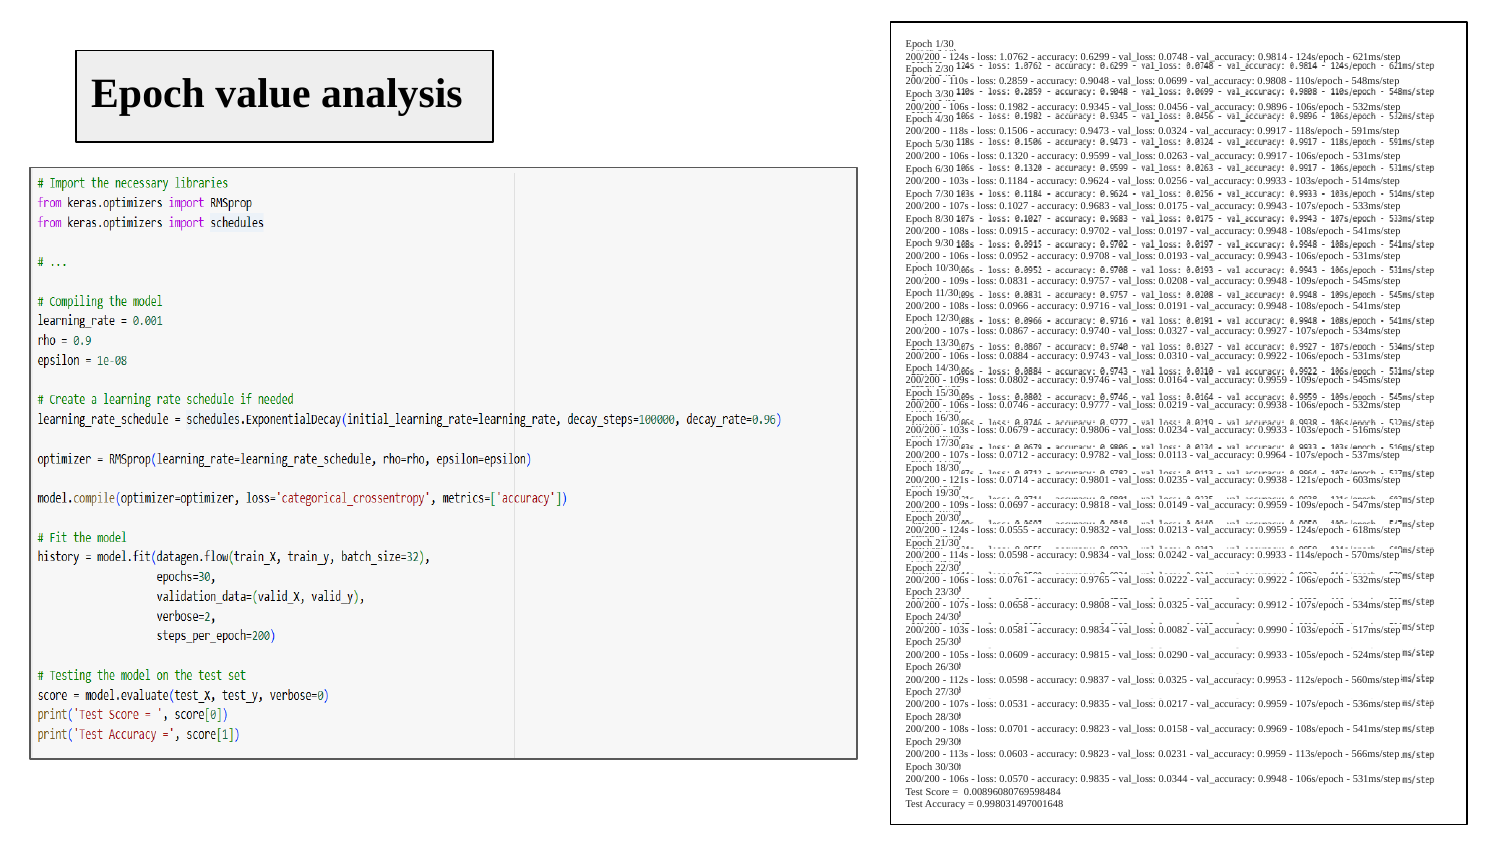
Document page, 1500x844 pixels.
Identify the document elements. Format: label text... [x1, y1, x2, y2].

text_box Epoch 1/30 200/200 - 124s - loss: 1.0762 - accuracy: 0.6299 - val_loss: 0.0748 - val_accuracy: 0.9814 - 124s/epoch - 621ms/step Epoch 2/30 200/200 - 110s - loss: 0.2859 - accuracy: 0.9048 - val_loss: 0.0699 - val_accuracy: 0.9808 - 110s/epoch - 548ms/step Epoch 3/30 200/200 - 106s - loss: 0.1982 - accuracy: 0.9345 - val_loss: 0.0456 - val_accuracy: 0.9896 - 106s/epoch - 532ms/step Epoch 4/30 200/200 - 118s - loss: 0.1506 - accuracy: 0.9473 - val_loss: 0.0324 - val_accuracy: 0.9917 - 118s/epoch - 591ms/step Epoch 5/30 200/200 - 106s - loss: 0.1320 - accuracy: 0.9599 - val_loss: 0.0263 - val_accuracy: 0.9917 - 106s/epoch - 531ms/step Epoch 6/30 200/200 - 103s - loss: 0.1184 - accuracy: 0.9624 - val_loss: 0.0256 - val_accuracy: 0.9933 - 103s/epoch - 514ms/step Epoch 7/30 200/200 - 107s - loss: 0.1027 - accuracy: 0.9683 - val_loss: 0.0175 - val_accuracy: 0.9943 - 107s/epoch - 533ms/step Epoch 8/30 200/200 - 108s - loss: 0.0915 - accuracy: 0.9702 - val_loss: 0.0197 - val_accuracy: 0.9948 - 108s/epoch - 541ms/step Epoch 9/30 200/200 - 106s - loss: 0.0952 - accuracy: 0.9708 - val_loss: 0.0193 - val_accuracy: 0.9943 - 106s/epoch - 531ms/step Epoch 10/30 200/200 - 109s - loss: 0.0831 - accuracy: 0.9757 - val_loss: 0.0208 - val_accuracy: 0.9948 - 109s/epoch - 545ms/step Epoch 11/30 200/200 - 108s - loss: 0.0966 - accuracy: 0.9716 - val_loss: 0.0191 - val_accuracy: 0.9948 - 108s/epoch - 541ms/step Epoch 12/30 200/200 - 107s - loss: 0.0867 - accuracy: 0.9740 - val_loss: 0.0327 - val_accuracy: 0.9927 - 107s/epoch - 534ms/step Epoch 13/30 200/200 - 106s - loss: 0.0884 - accuracy: 0.9743 - val_loss: 0.0310 - val_accuracy: 0.9922 - 106s/epoch - 531ms/step Epoch 14/30 200/200 - 109s - loss: 0.0802 - accuracy: 0.9746 - val_loss: 0.0164 - val_accuracy: 0.9959 - 109s/epoch - 545ms/step Epoch 15/30 200/200 - 106s - loss: 0.0746 - accuracy: 0.9777 - val_loss: 0.0219 - val_accuracy: 0.9938 - 106s/epoch - 532ms/step Epoch 16/30 200/200 - 103s - loss: 0.0679 - accuracy: 0.9806 - val_loss: 0.0234 - val_accuracy: 0.9933 - 103s/epoch - 516ms/step Epoch 17/30 200/200 - 107s - loss: 0.0712 - accuracy: 0.9782 - val_loss: 0.0113 - val_accuracy: 0.9964 - 107s/epoch - 537ms/step Epoch 18/30 200/200 - 121s - loss: 0.0714 - accuracy: 0.9801 - val_loss: 0.0235 - val_accuracy: 0.9938 - 121s/epoch - 603ms/step Epoch 19/30 200/200 - 109s - loss: 0.0697 - accuracy: 0.9818 - val_loss: 0.0149 - val_accuracy: 0.9959 - 109s/epoch - 547ms/step Epoch 20/30 200/200 - 124s - loss: 0.0555 - accuracy: 0.9832 - val_loss: 0.0213 - val_accuracy: 0.9959 - 124s/epoch - 618ms/step Epoch 21/30 200/200 - 114s - loss: 0.0598 - accuracy: 0.9834 - val_loss: 0.0242 - val_accuracy: 0.9933 - 114s/epoch - 570ms/step Epoch 22/30 200/200 - 106s - loss: 0.0761 - accuracy: 0.9765 - val_loss: 0.0222 - val_accuracy: 0.9922 - 106s/epoch - 532ms/step Epoch 23/30 200/200 - 107s - loss: 0.0658 - accuracy: 0.9808 - val_loss: 0.0325 - val_accuracy: 0.9912 - 107s/epoch - 534ms/step Epoch 24/30 200/200 - 103s - loss: 0.0581 - accuracy: 0.9834 - val_loss: 0.0082 - val_accuracy: 0.9990 - 103s/epoch - 517ms/step Epoch 25/30 200/200 - 105s - loss: 0.0609 - accuracy: 0.9815 - val_loss: 0.0290 - val_accuracy: 0.9933 - 105s/epoch - 524ms/step Epoch 26/30 200/200 - 112s - loss: 0.0598 - accuracy: 0.9837 - val_loss: 0.0325 - val_accuracy: 0.9953 - 112s/epoch - 560ms/step Epoch 27/30 200/200 - 107s - loss: 0.0531 - accuracy: 0.9835 - val_loss: 0.0217 - val_accuracy: 0.9959 - 107s/epoch - 536ms/step Epoch 28/30 200/200 - 108s - loss: 0.0701 - accuracy: 0.9823 - val_loss: 0.0158 - val_accuracy: 0.9969 - 108s/epoch - 541ms/step Epoch 29/30 200/200 - 113s - loss: 0.0603 - accuracy: 0.9823 - val_loss: 0.0231 - val_accuracy: 0.9959 - 113s/epoch - 566ms/step Epoch 30/30 200/200 - 106s - loss: 0.0570 - accuracy: 0.9835 - val_loss: 0.0344 - val_accuracy: 0.9948 - 106s/epoch - 531ms/step Test Score = 0.00896080769598484 Test Accuracy = 0.998031497001648 [890, 22, 1467, 825]
picture [904, 41, 1456, 802]
picture [30, 167, 857, 759]
text_box Epoch value analysis [76, 50, 494, 143]
